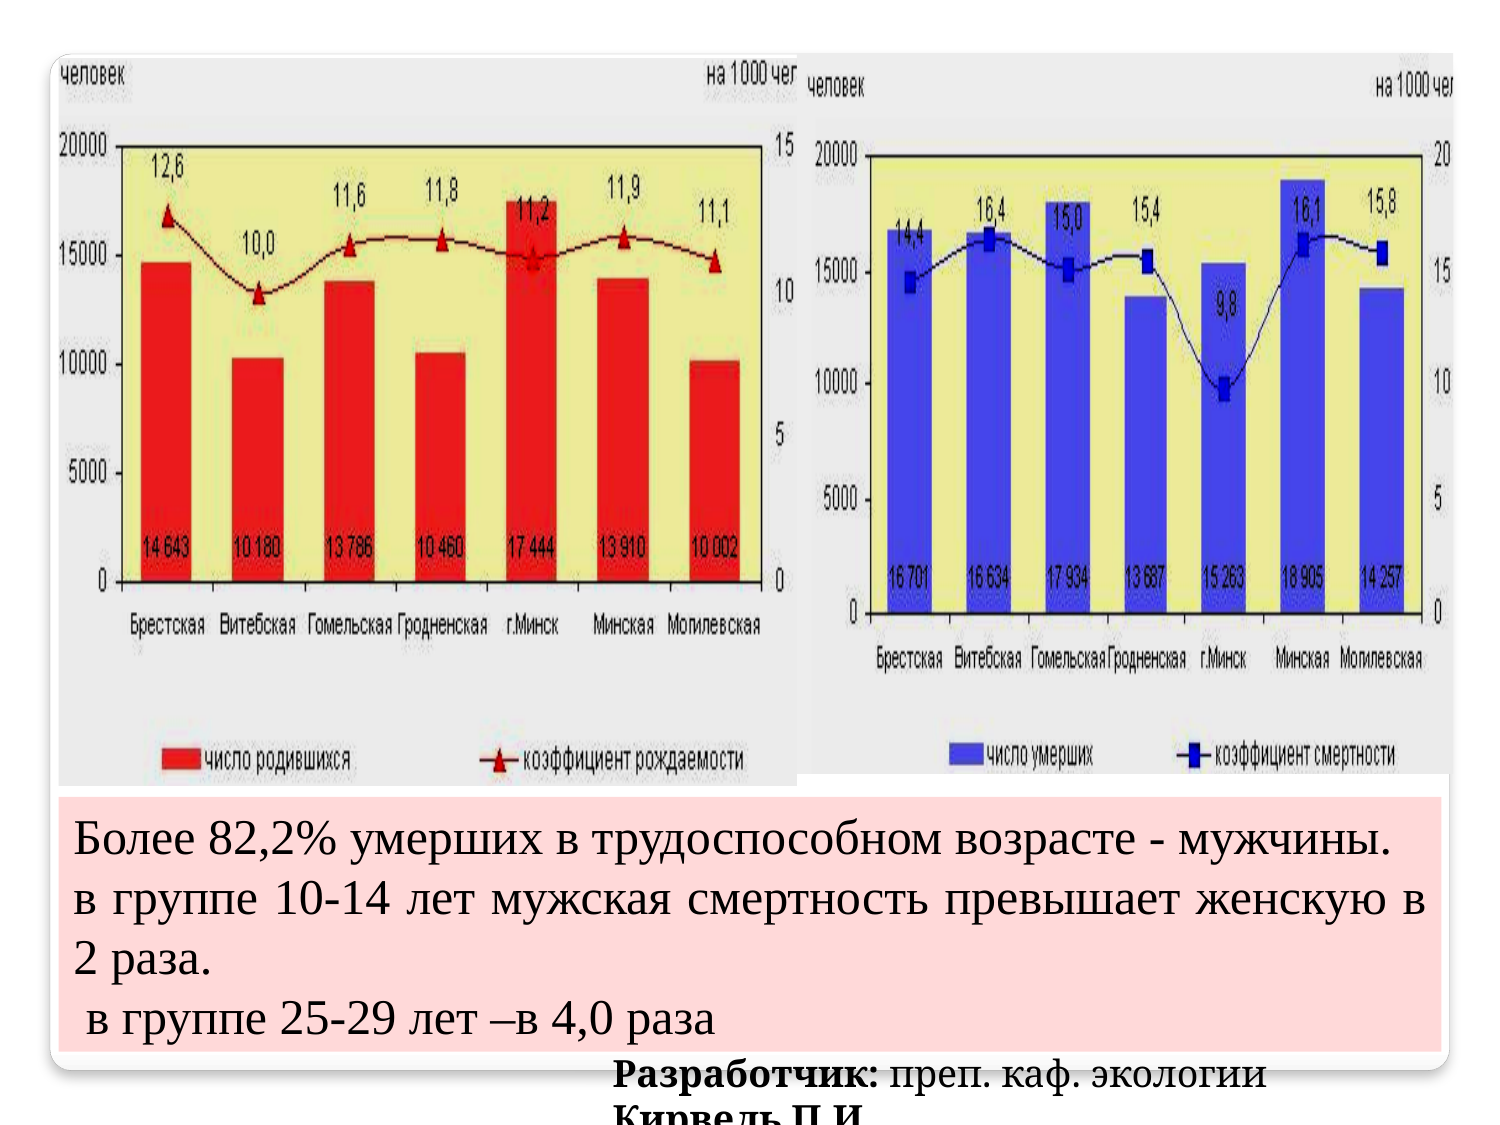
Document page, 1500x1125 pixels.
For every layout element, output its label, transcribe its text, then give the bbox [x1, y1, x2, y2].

text_box Более 82,2% умерших в трудоспособном возрасте - мужчины. в группе 10-14 лет мужская смертность превышает женскую в 2 раза. в группе 25-29 лет –в 4,0 раза [58, 796, 1442, 1052]
picture [58, 34, 1454, 786]
text_box Разработчик: преп. каф. экологии Кирвель П.И. [597, 1042, 1431, 1125]
